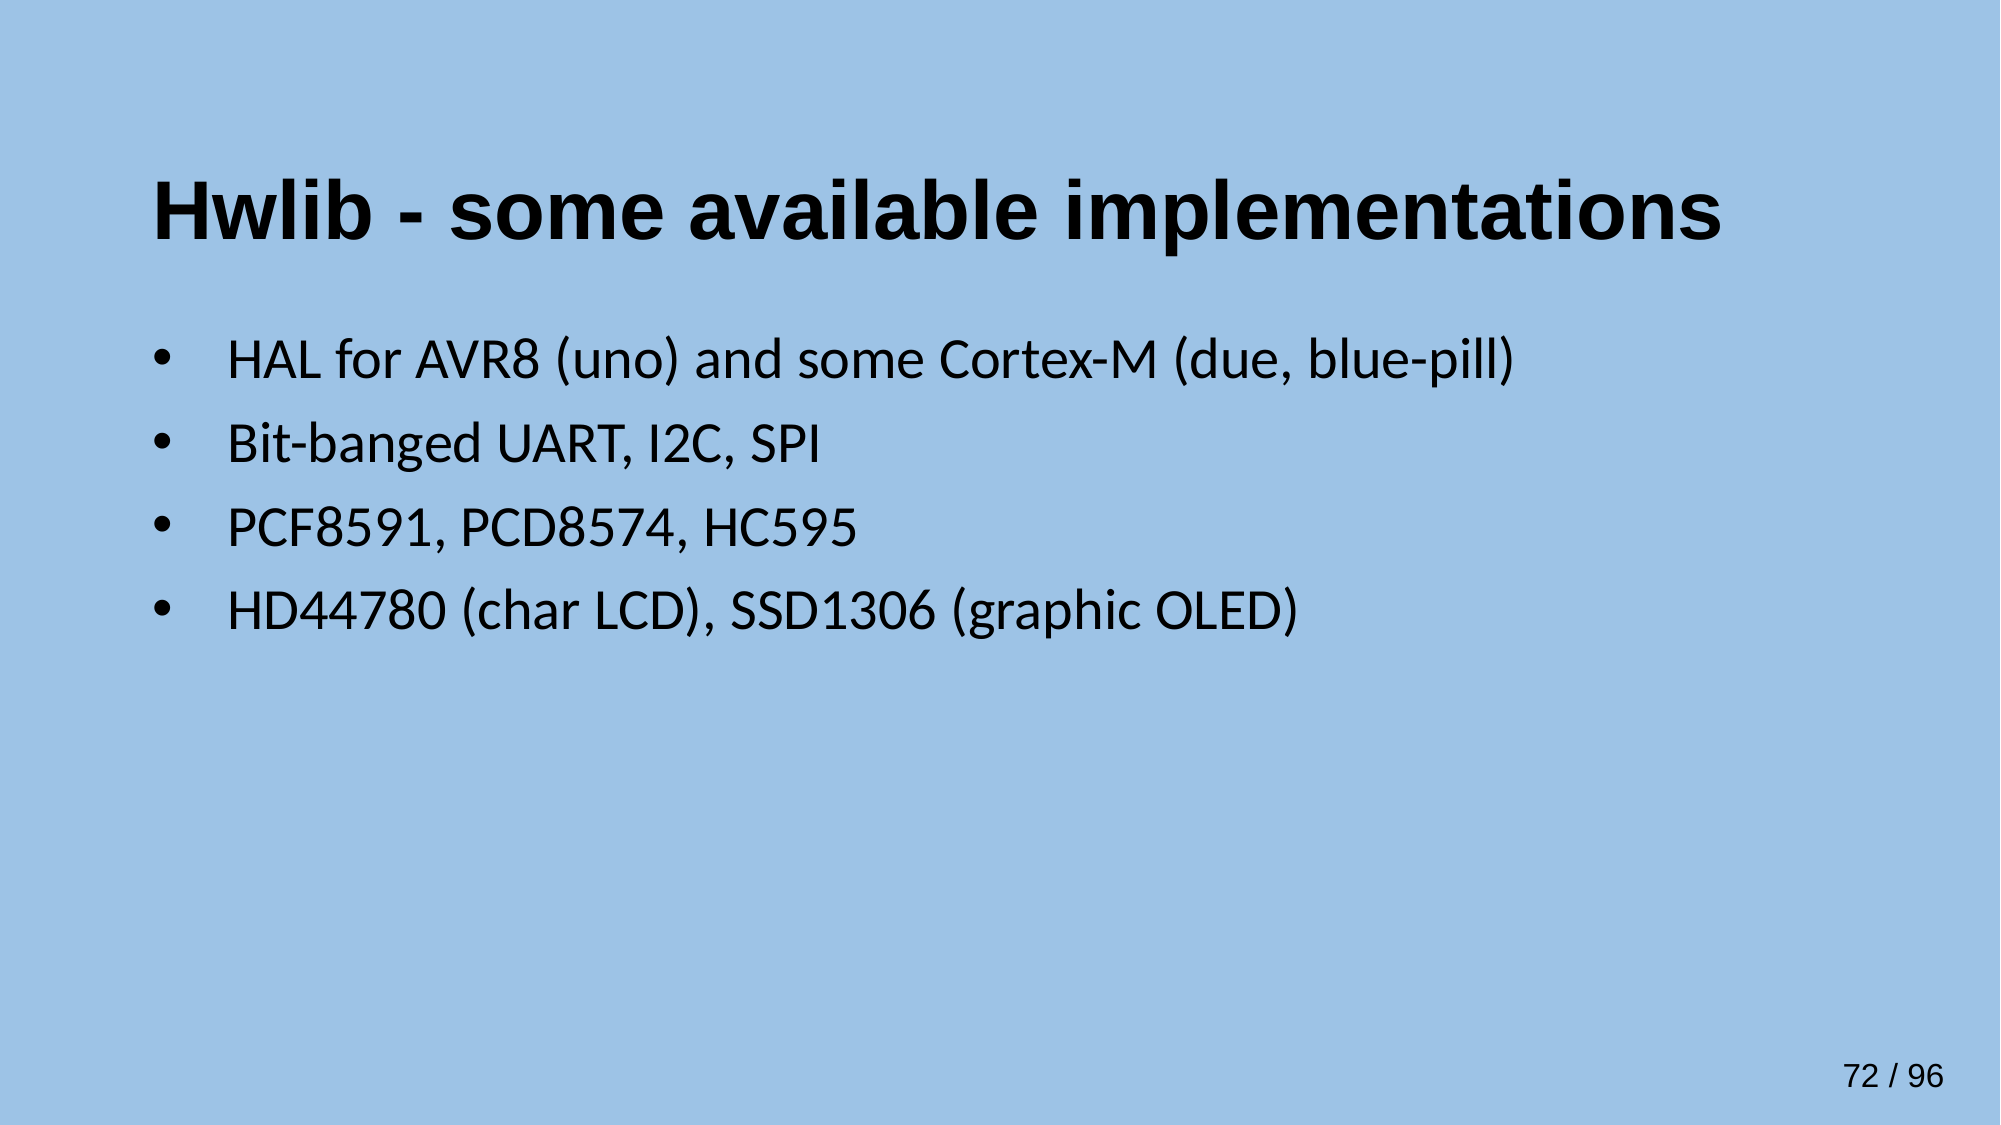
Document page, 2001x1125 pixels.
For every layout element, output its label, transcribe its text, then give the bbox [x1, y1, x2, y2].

list HAL for AVR8 (uno) and some Cortex-M (due, blue-pill) Bit-banged UART, I2C, SPI PCF8591, PCD8574, HC595 HD44780 (char LCD), SSD1306 (graphic OLED) [137, 320, 1907, 947]
title Hwlib - some available implementations [137, 103, 1863, 320]
